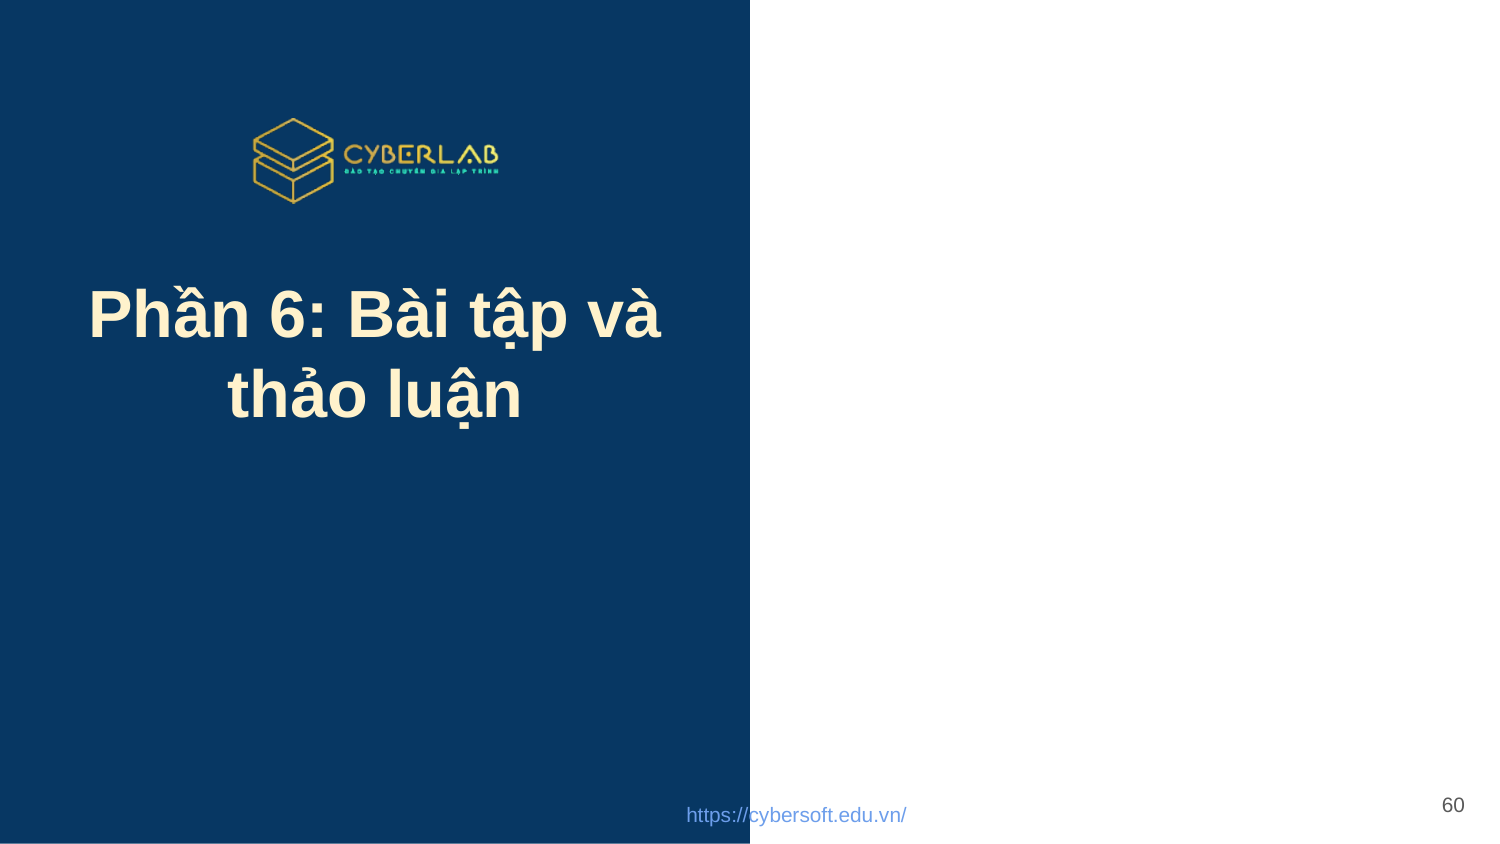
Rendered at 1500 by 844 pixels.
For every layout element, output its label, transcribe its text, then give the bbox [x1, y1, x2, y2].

picture [239, 118, 511, 202]
slide_number 60 [1389, 782, 1480, 830]
title Phần 6: Bài tập và thảo luận [43, 202, 708, 446]
